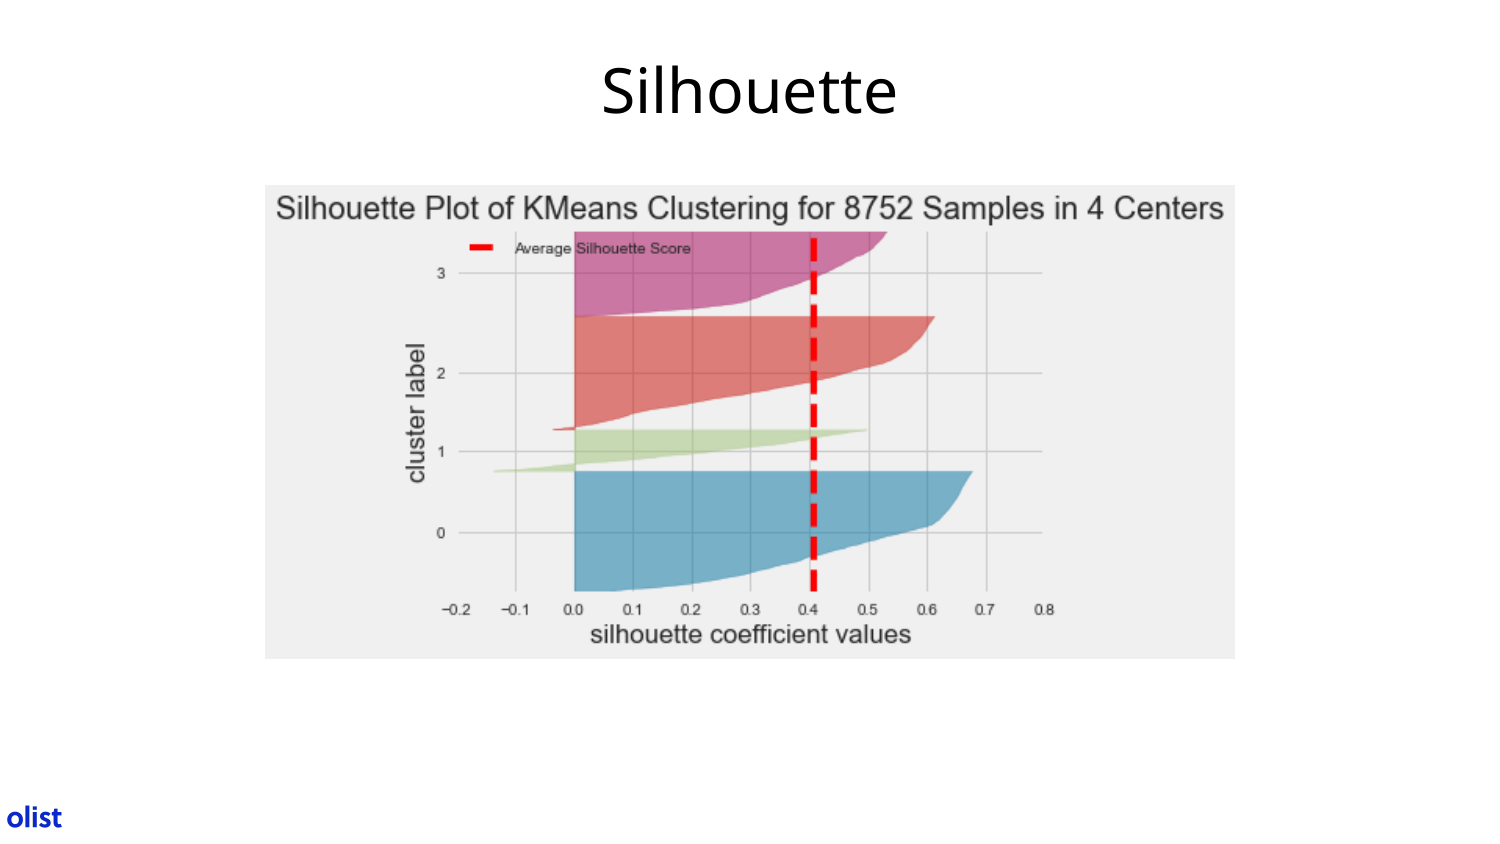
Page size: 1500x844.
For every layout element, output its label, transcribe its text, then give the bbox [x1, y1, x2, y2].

picture [0, 789, 69, 844]
picture [265, 184, 1235, 659]
title Silhouette [210, 48, 1290, 128]
